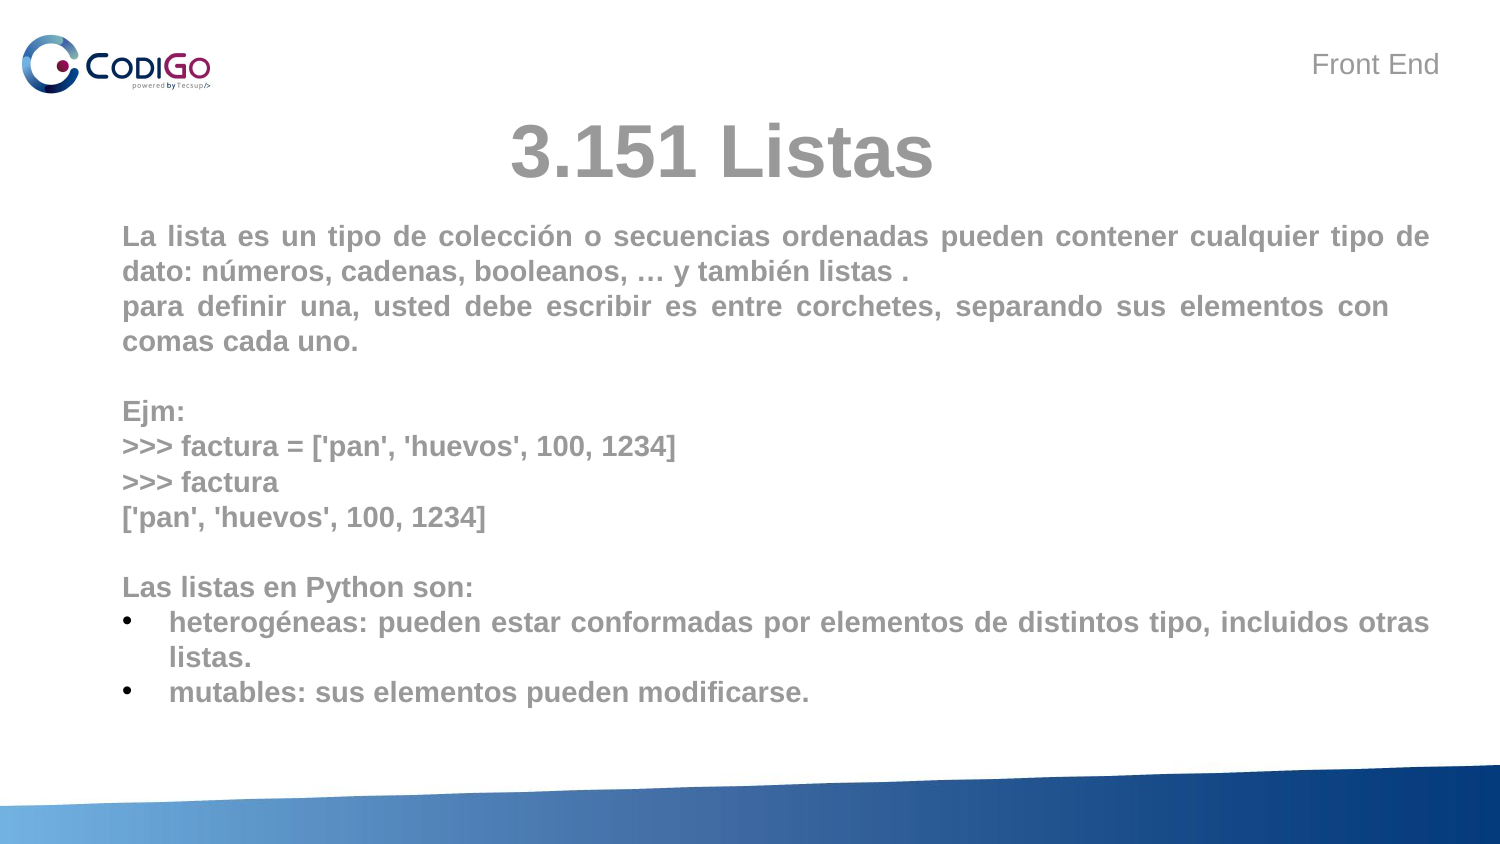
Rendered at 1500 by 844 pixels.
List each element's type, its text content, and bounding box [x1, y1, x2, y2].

text_box 3.151 Listas [472, 94, 1081, 200]
picture [0, 0, 1500, 844]
text_box La lista es un tipo de colección o secuencias ordenadas pueden contener cualquier tipo de dato: números, cadenas, booleanos, … y también listas . para definir una, usted debe escribir es entre corchetes, separando sus elementos con comas cada uno. Ejm: >>> factura = ['pan', 'huevos', 100, 1234] >>> factura ['pan', 'huevos', 100, 1234] Las listas en Python son: heterogéneas: pueden estar conformadas por elementos de distintos tipo, incluidos otras listas. mutables: sus elementos pueden modificarse. [107, 209, 1447, 779]
